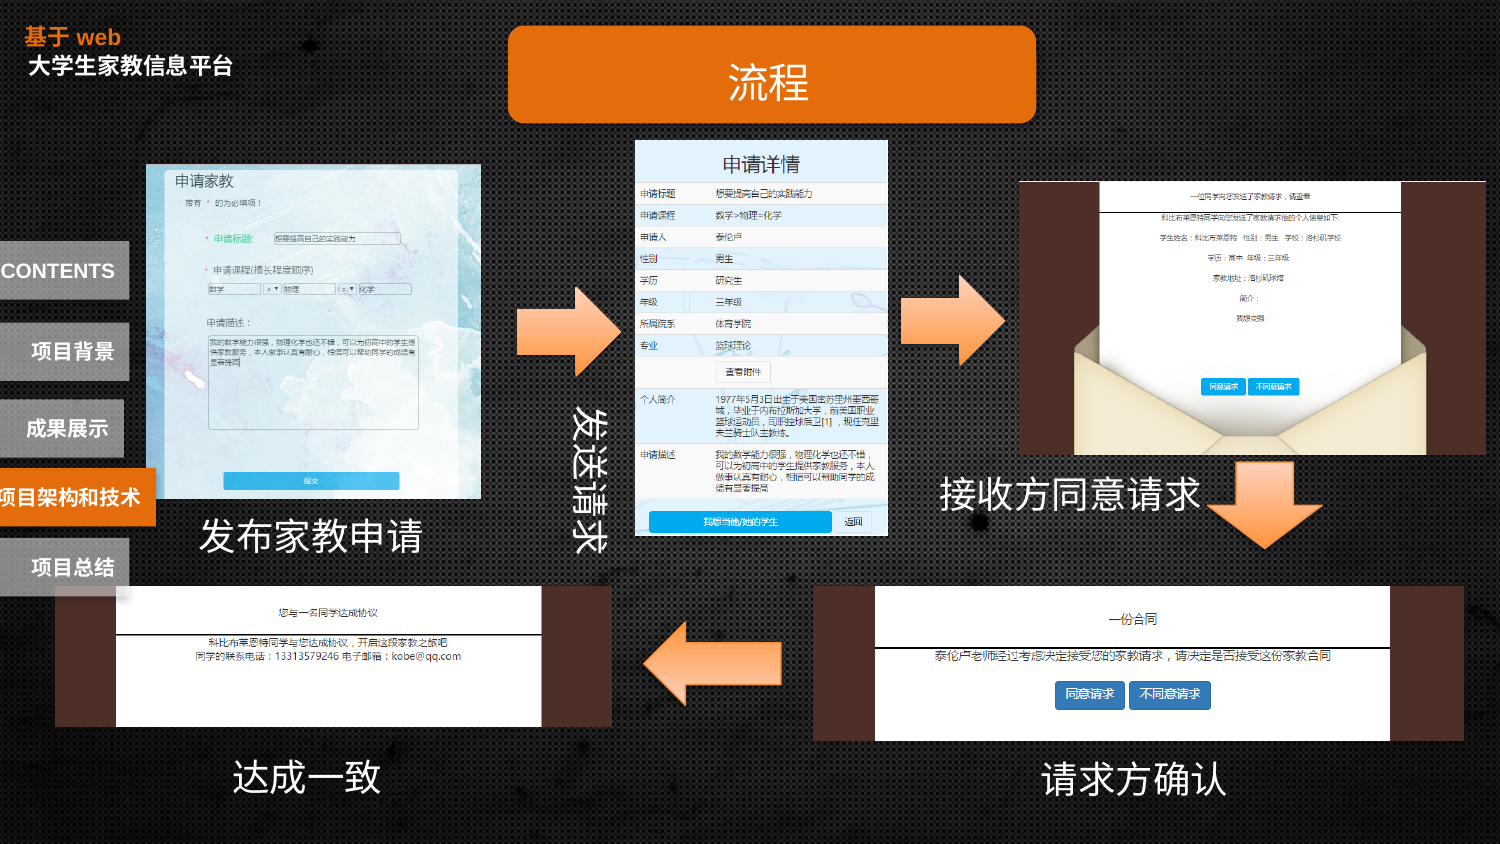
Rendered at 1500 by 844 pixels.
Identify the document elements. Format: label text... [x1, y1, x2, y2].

text_box 流程 [712, 34, 832, 115]
text_box 达成一致 [217, 746, 414, 807]
text_box [507, 24, 1038, 125]
text_box 发送请求 [545, 390, 621, 587]
text_box [517, 286, 621, 378]
text_box 发布家教申请 [184, 507, 447, 566]
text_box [0, 399, 125, 459]
text_box 接收方同意请求 [924, 463, 1232, 524]
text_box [0, 240, 130, 300]
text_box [0, 467, 157, 543]
picture [0, 0, 1500, 844]
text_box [0, 537, 130, 597]
text_box [901, 275, 1006, 367]
text_box [643, 621, 782, 707]
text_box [0, 322, 130, 382]
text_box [12, 15, 252, 88]
text_box [1230, 463, 1323, 550]
text_box 请求方确认 [1026, 749, 1253, 809]
